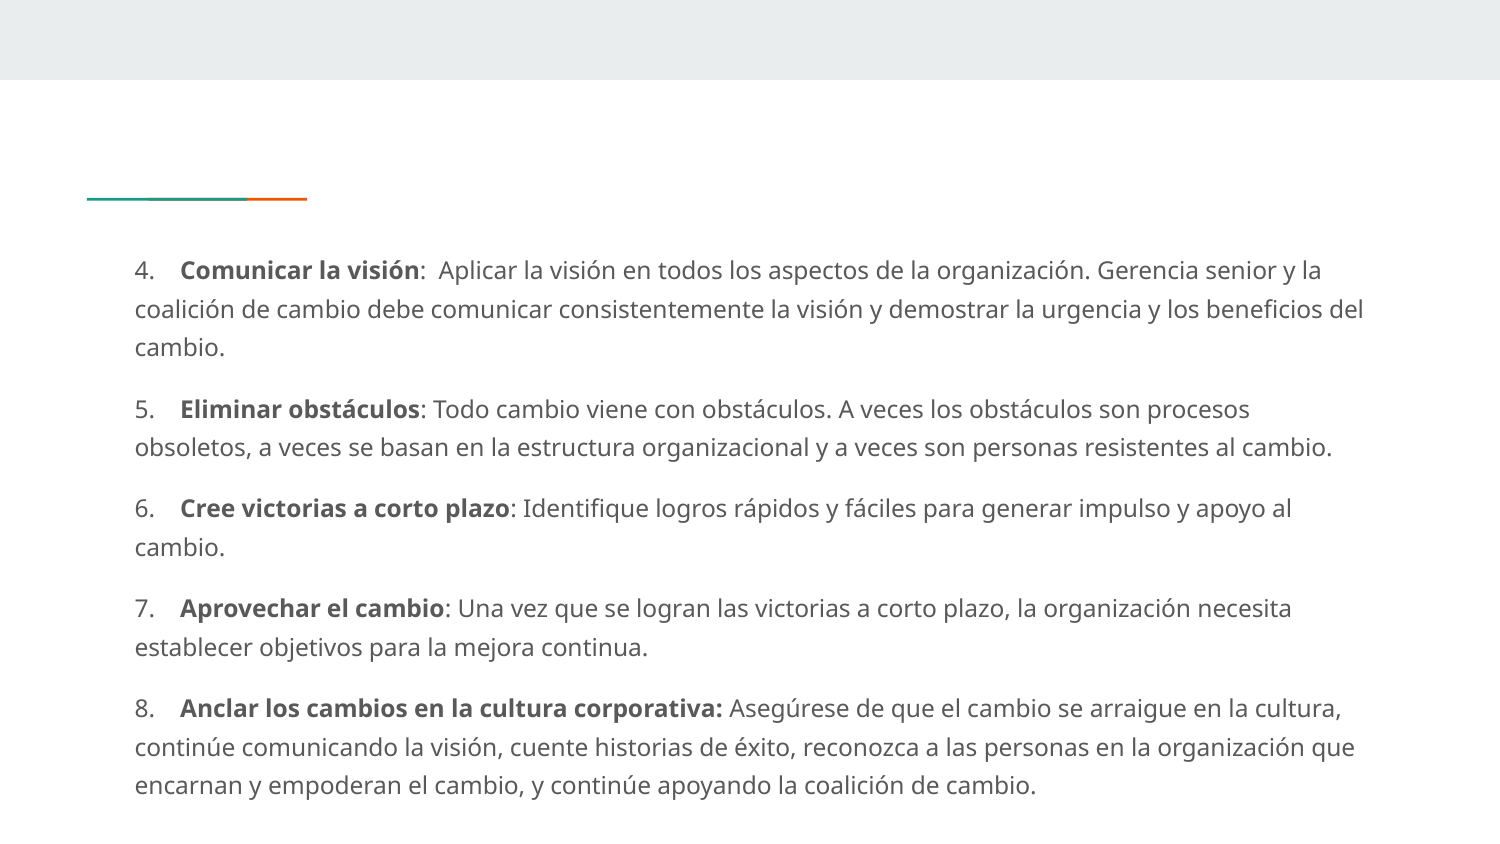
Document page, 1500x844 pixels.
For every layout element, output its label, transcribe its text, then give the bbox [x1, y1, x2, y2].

list 4. Comunicar la visión: Aplicar la visión en todos los aspectos de la organización. Gerencia senior y la coalición de cambio debe comunicar consistentemente la visión y demostrar la urgencia y los beneficios del cambio. 5. Eliminar obstáculos: Todo cambio viene con obstáculos. A veces los obstáculos son procesos obsoletos, a veces se basan en la estructura organizacional y a veces son personas resistentes al cambio. 6. Cree victorias a corto plazo: Identifique logros rápidos y fáciles para generar impulso y apoyo al cambio. 7. Aprovechar el cambio: Una vez que se logran las victorias a corto plazo, la organización necesita establecer objetivos para la mejora continua. 8. Anclar los cambios en la cultura corporativa: Asegúrese de que el cambio se arraigue en la cultura, continúe comunicando la visión, cuente historias de éxito, reconozca a las personas en la organización que encarnan y empoderan el cambio, y continúe apoyando la coalición de cambio. [119, 233, 1381, 825]
